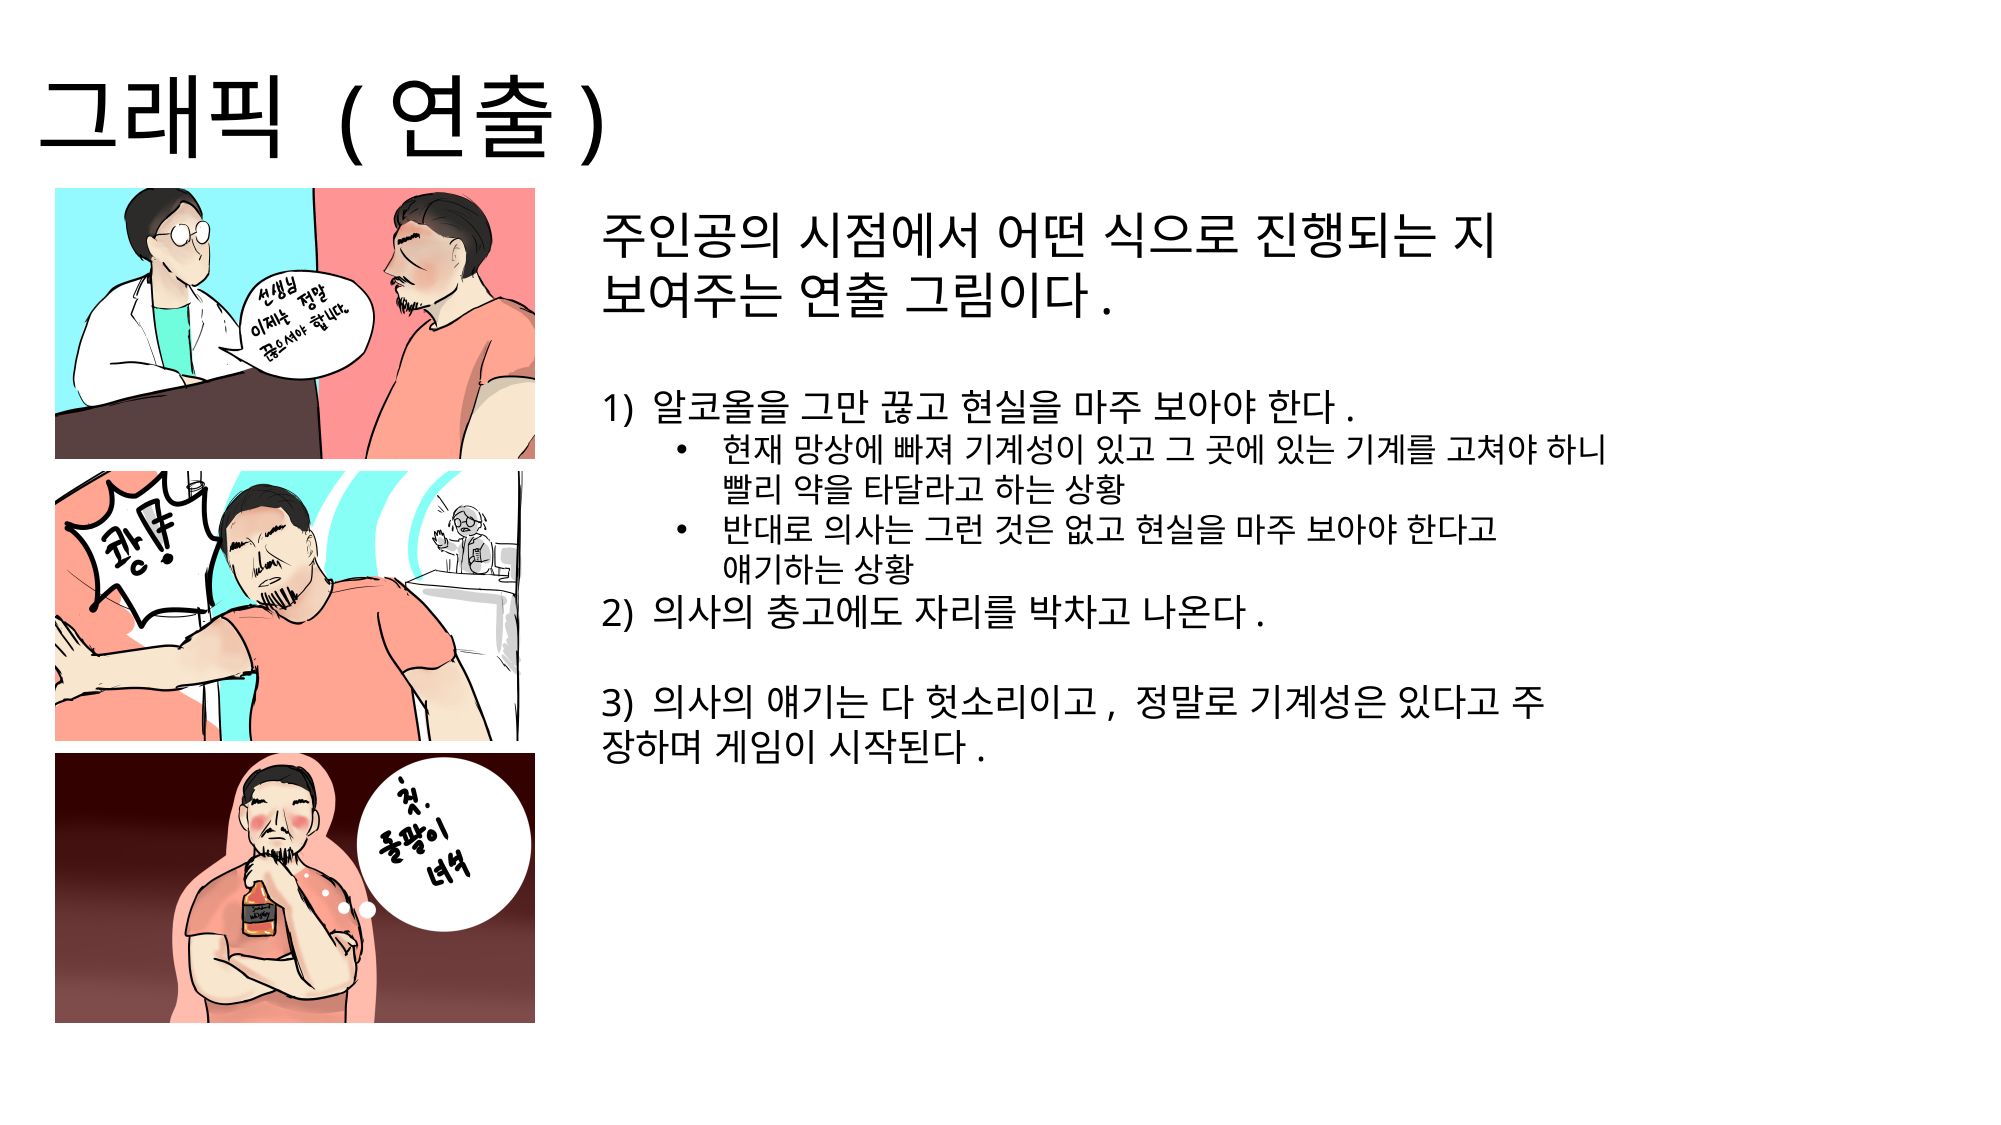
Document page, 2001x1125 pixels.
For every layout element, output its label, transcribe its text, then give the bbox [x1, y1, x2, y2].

picture [55, 188, 535, 459]
text_box 주인공의 시점에서 어떤 식으로 진행되는 지 보여주는 연출 그림이다. 1) 알코올을 그만 끊고 현실을 마주 보아야 한다. 현재 망상에 빠져 기계성이 있고 그 곳에 있는 기계를 고쳐야 하니 빨리 약을 타달라고 하는 상황 반대로 의사는 그런 것은 없고 현실을 마주 보아야 한다고 얘기하는 상황 2) 의사의 충고에도 자리를 박차고 나온다. 3) 의사의 얘기는 다 헛소리이고, 정말로 기계성은 있다고 주 장하며 게임이 시작된다. [586, 196, 1643, 777]
picture [55, 753, 535, 1023]
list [55, 471, 535, 741]
title 그래픽 (연출) [21, 13, 1747, 231]
